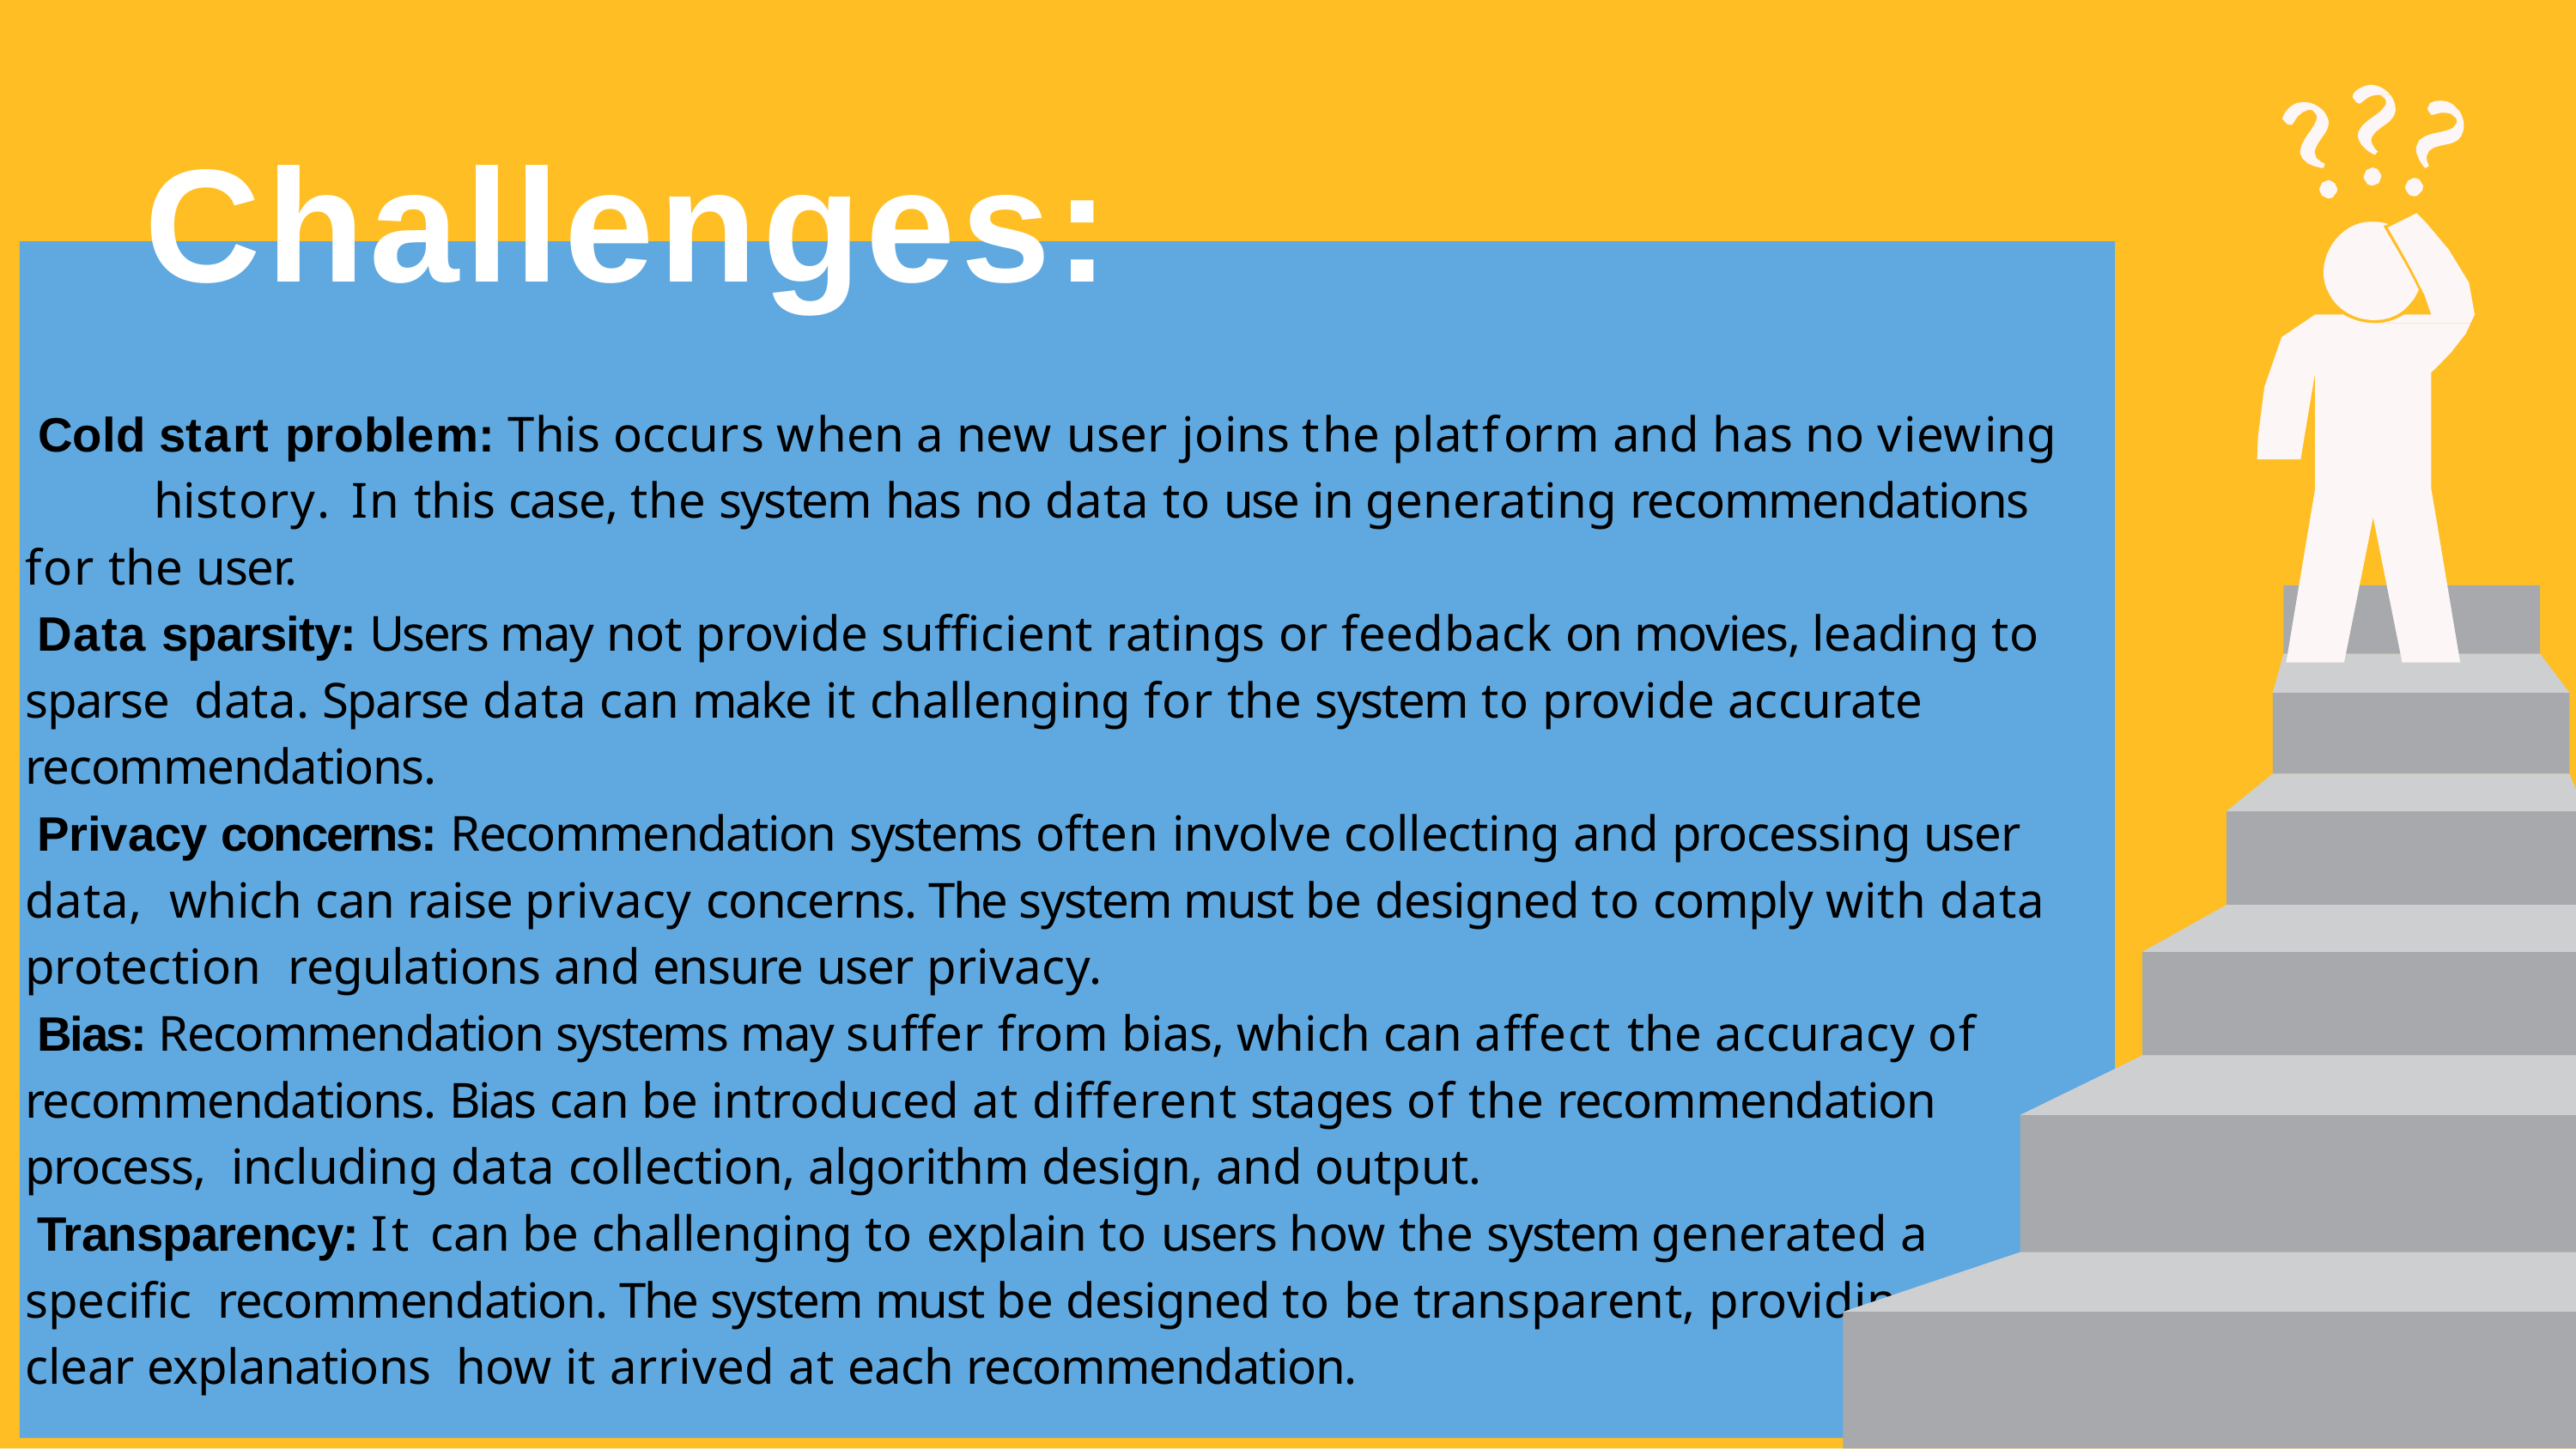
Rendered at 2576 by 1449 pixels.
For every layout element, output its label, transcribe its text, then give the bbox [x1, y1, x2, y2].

title Challenges: [143, 118, 1120, 363]
text_box [2319, 179, 2337, 199]
text_box [0, 0, 2576, 1449]
text_box [2282, 101, 2329, 168]
text_box [2405, 178, 2423, 197]
text_box [2415, 100, 2464, 168]
text_box [2352, 84, 2396, 155]
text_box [1843, 212, 2576, 1449]
list Cold start problem: This occurs when a new user joins the platform and has no viewing history. In this case, the system has no data to use in generating recommendations for the user. Data sparsity: Users may not provide sufficient ratings or feedback on movies, leading to sparse data. Sparse data can make it challenging for the system to provide accurate recommendations. Privacy concerns: Recommendation systems often involve collecting and processing user data, which can raise privacy concerns. The system must be designed to comply with data protection regulations and ensure user privacy. Bias: Recommendation systems may suffer from bias, which can affect the accuracy of recommendations. Bias can be introduced at different stages of the recommendation process, including data collection, algorithm design, and output. Transparency: It can be challenging to explain to users how the system generated a specific recommendation. The system must be designed to be transparent, providing clear explanations how it arrived at each recommendation. [23, 392, 1838, 1394]
text_box [2363, 167, 2382, 186]
text_box [19, 241, 1838, 1439]
